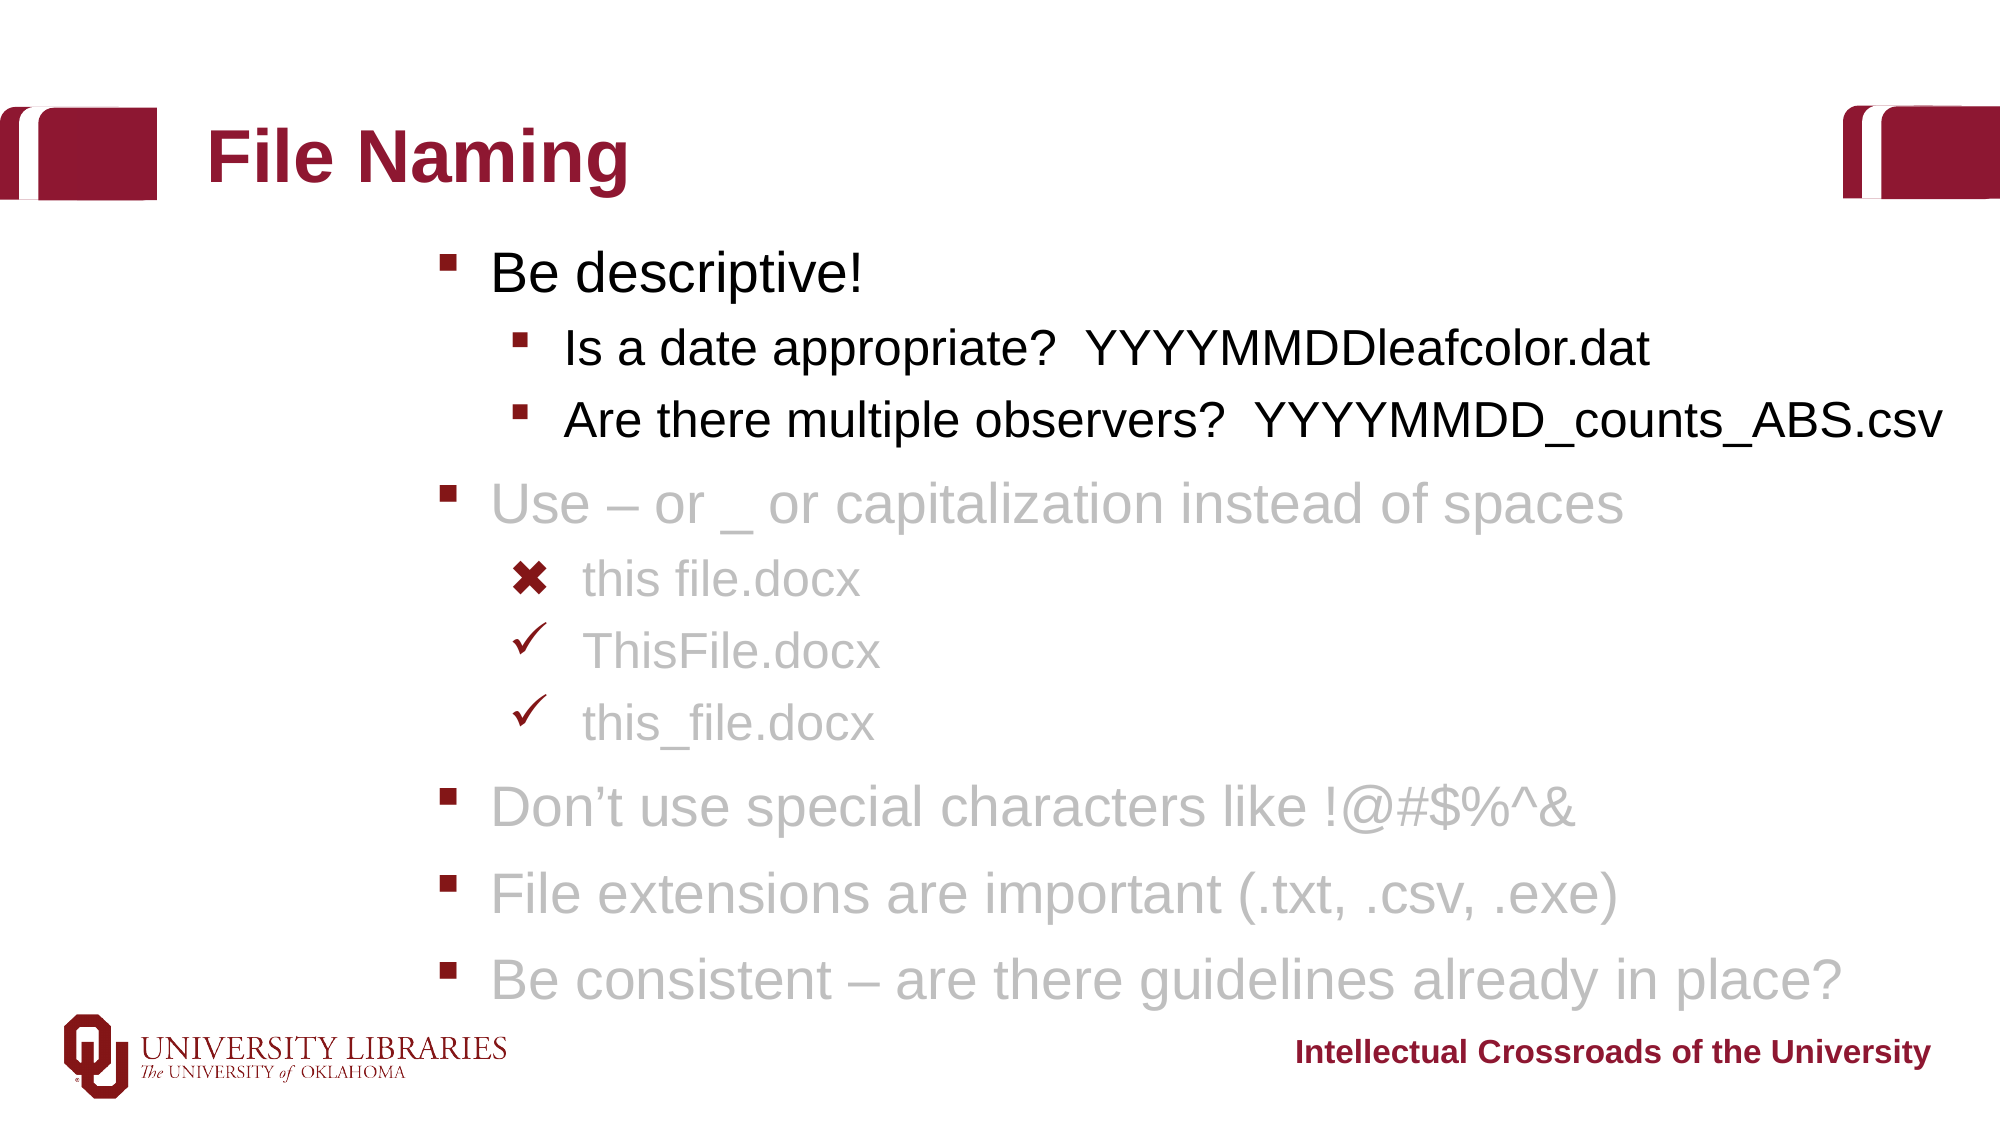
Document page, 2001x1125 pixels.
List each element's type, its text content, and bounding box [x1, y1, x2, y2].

picture [41, 988, 532, 1112]
title File Naming [191, 110, 1394, 193]
text_box Be descriptive! Is a date appropriate? YYYYMMDDleafcolor.dat Are there multiple observers? YYYYMMDD_counts_ABS.csv Use – or _ or capitalization instead of spaces this file.docx ThisFile.docx this_file.docx Don’t use special characters like !@#$%^& File extensions are important (.txt, .csv, .exe) Be consistent – are there guidelines already in place? [420, 235, 2000, 1038]
